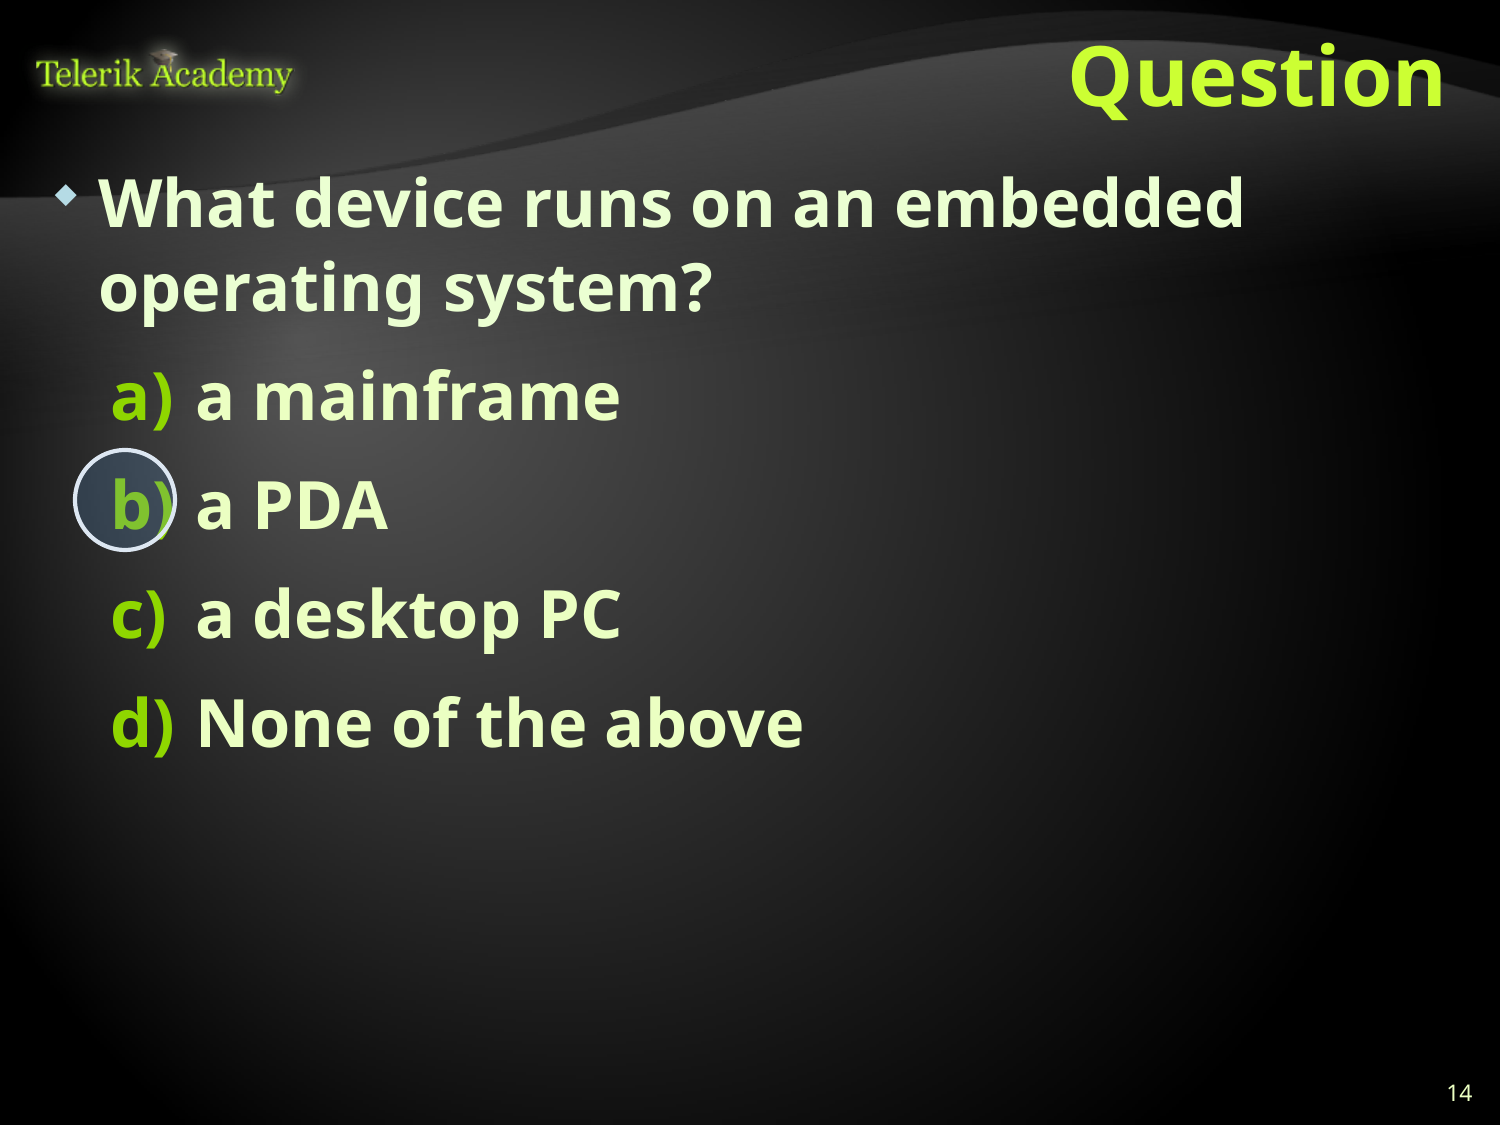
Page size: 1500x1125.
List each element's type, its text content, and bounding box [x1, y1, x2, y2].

title Question [300, 12, 1463, 149]
slide_number 14 [1412, 1074, 1488, 1113]
text_box [72, 447, 178, 553]
list What device runs on an embedded operating system? a mainframe a PDA a desktop PC None of the above [37, 149, 1463, 1075]
picture [0, 0, 1500, 1125]
